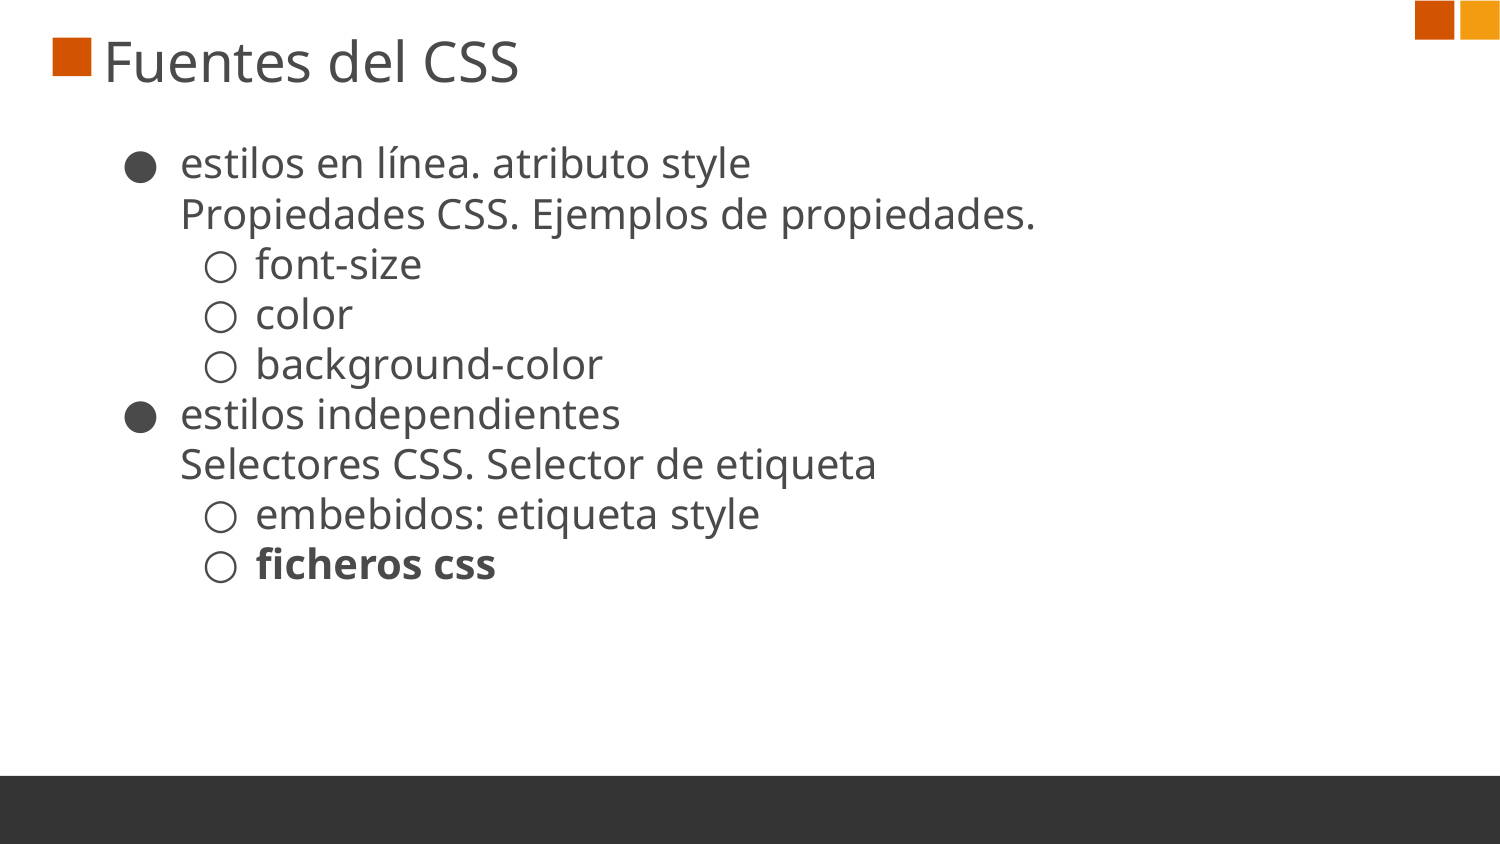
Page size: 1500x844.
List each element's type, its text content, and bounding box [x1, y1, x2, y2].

list estilos en línea. atributo style Propiedades CSS. Ejemplos de propiedades. font-size color background-color estilos independientes Selectores CSS. Selector de etiqueta embebidos: etiqueta style ficheros css [97, 128, 1383, 622]
title Fuentes del CSS [94, 17, 1381, 107]
